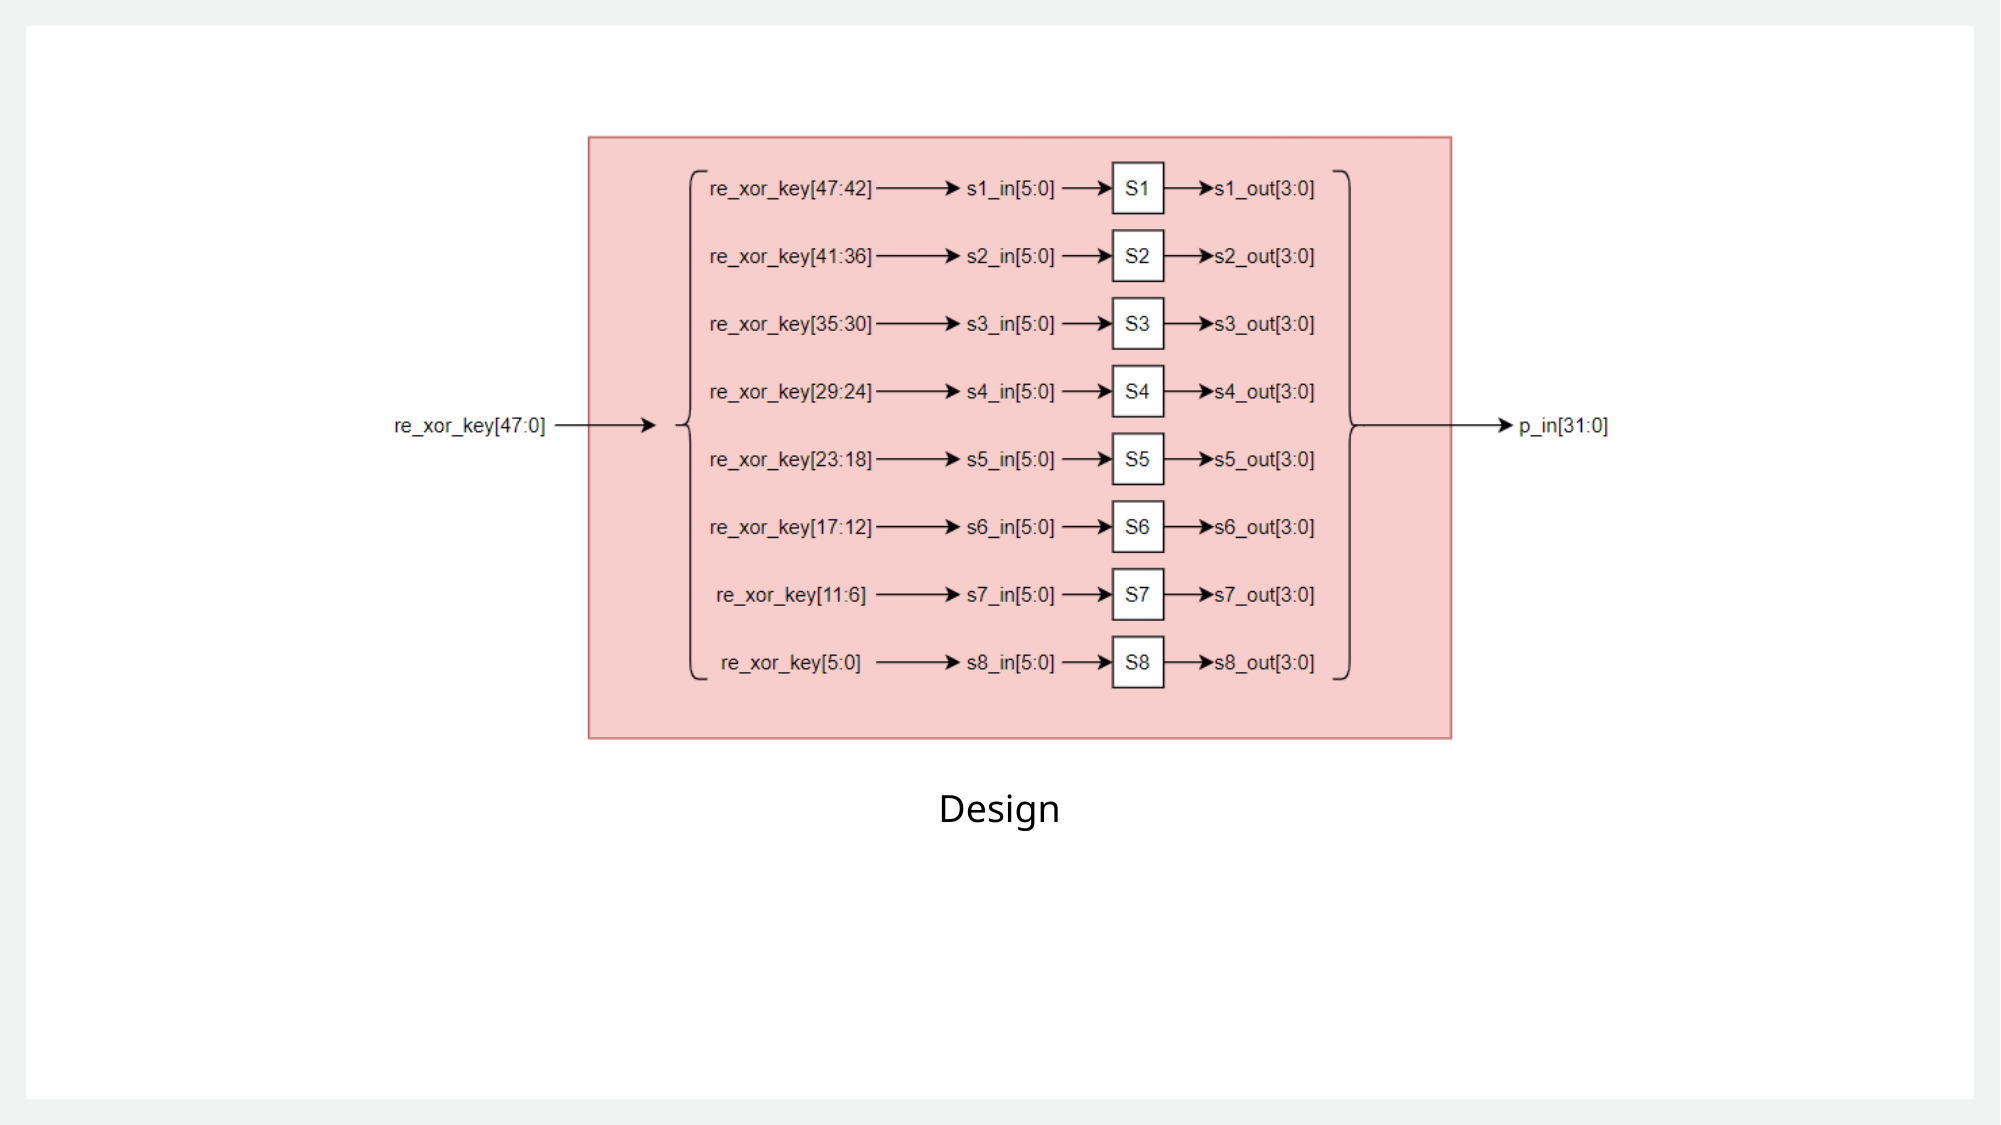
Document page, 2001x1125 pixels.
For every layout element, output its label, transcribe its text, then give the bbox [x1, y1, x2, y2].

picture [373, 98, 1627, 778]
text_box Design [923, 778, 1104, 838]
